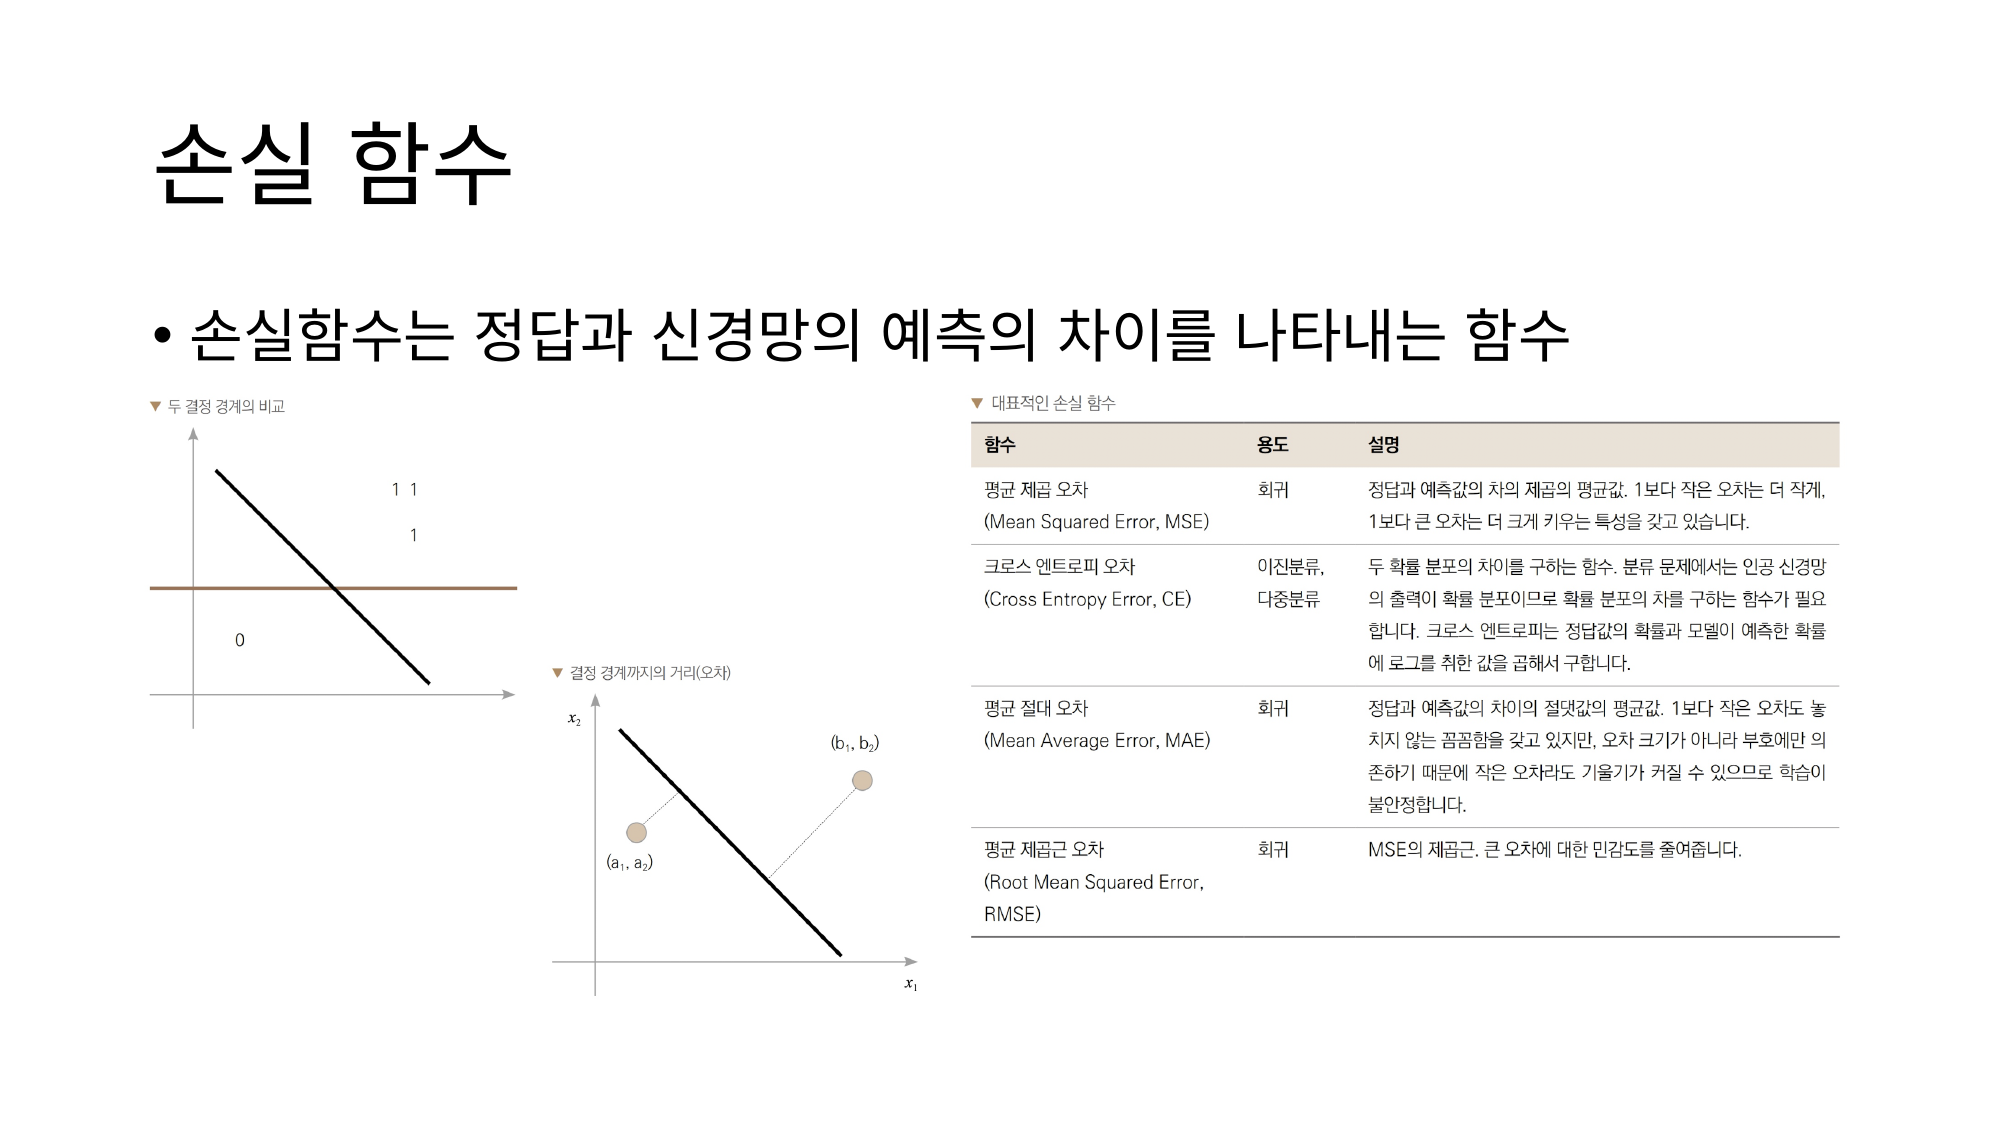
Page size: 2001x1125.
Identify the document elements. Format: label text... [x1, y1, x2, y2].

picture [951, 387, 1848, 949]
title 손실 함수 [137, 59, 1863, 278]
picture [128, 387, 943, 1004]
list 손실함수는 정답과 신경망의 예측의 차이를 나타내는 함수 [137, 299, 1863, 1014]
